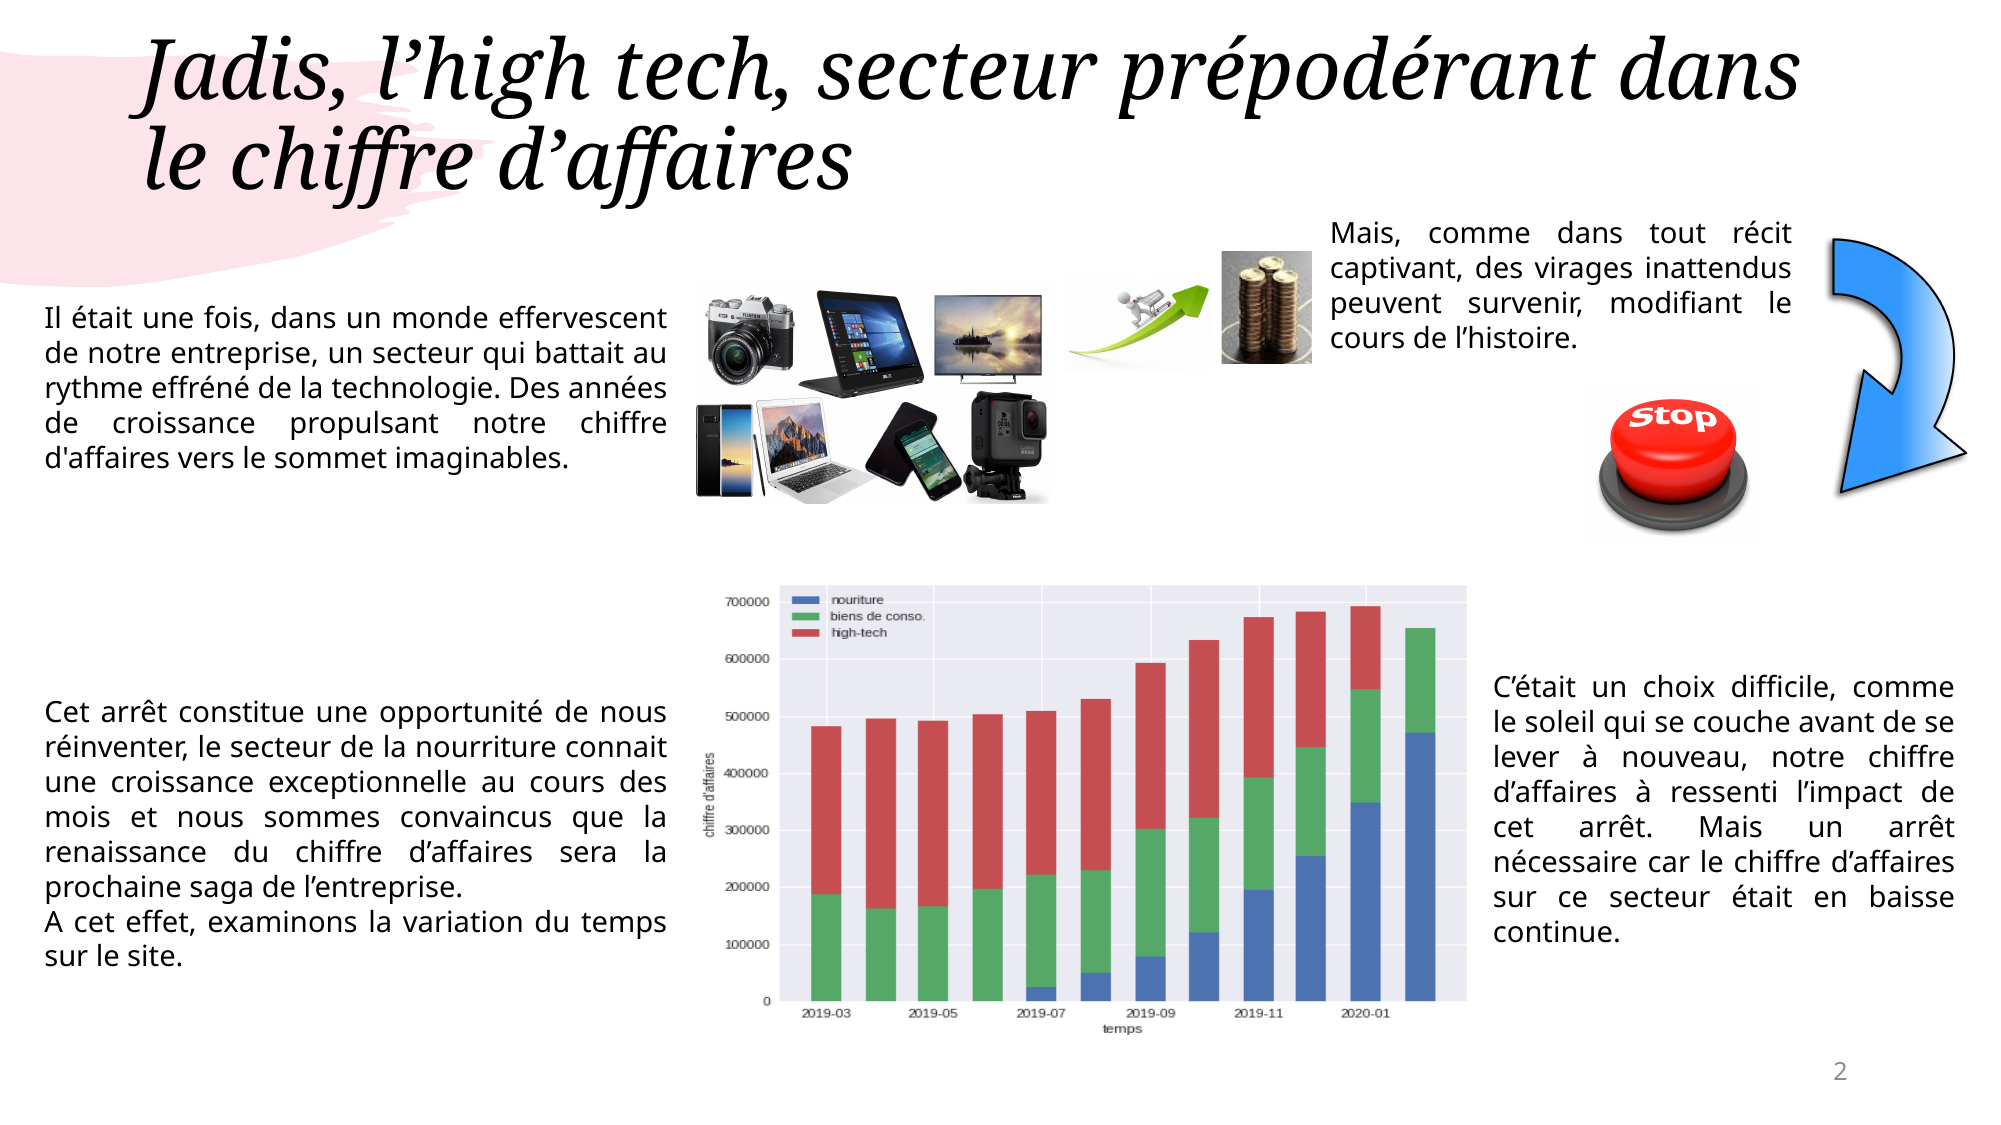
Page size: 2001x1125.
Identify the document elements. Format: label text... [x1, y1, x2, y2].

picture [1064, 278, 1212, 371]
text_box C’était un choix difficile, comme le soleil qui se couche avant de se lever à nouveau, notre chiffre d’affaires à ressenti l’impact de cet arrêt. Mais un arrêt nécessaire car le chiffre d’affaires sur ce secteur était en baisse continue. [1478, 661, 1971, 956]
title Jadis, l’high tech, secteur prépodérant dans le chiffre d’affaires [126, 9, 1852, 227]
picture [1585, 235, 2000, 546]
text_box Il était une fois, dans un monde effervescent de notre entreprise, un secteur qui battait au rythme effréné de la technologie. Des années de croissance propulsant notre chiffre d'affaires vers le sommet imaginables. [29, 292, 683, 540]
picture [1221, 251, 1312, 364]
text_box Cet arrêt constitue une opportunité de nous réinventer, le secteur de la nourriture connait une croissance exceptionnelle au cours des mois et nous sommes convaincus que la renaissance du chiffre d’affaires sera la prochaine saga de l’entreprise. A cet effet, examinons la variation du temps sur le site. [29, 685, 683, 981]
picture [693, 577, 1468, 1043]
text_box Mais, comme dans tout récit captivant, des virages inattendus peuvent survenir, modifiant le cours de l’histoire. [1315, 207, 1808, 420]
picture [695, 283, 1053, 504]
slide_number 2 [1412, 1042, 1863, 1103]
